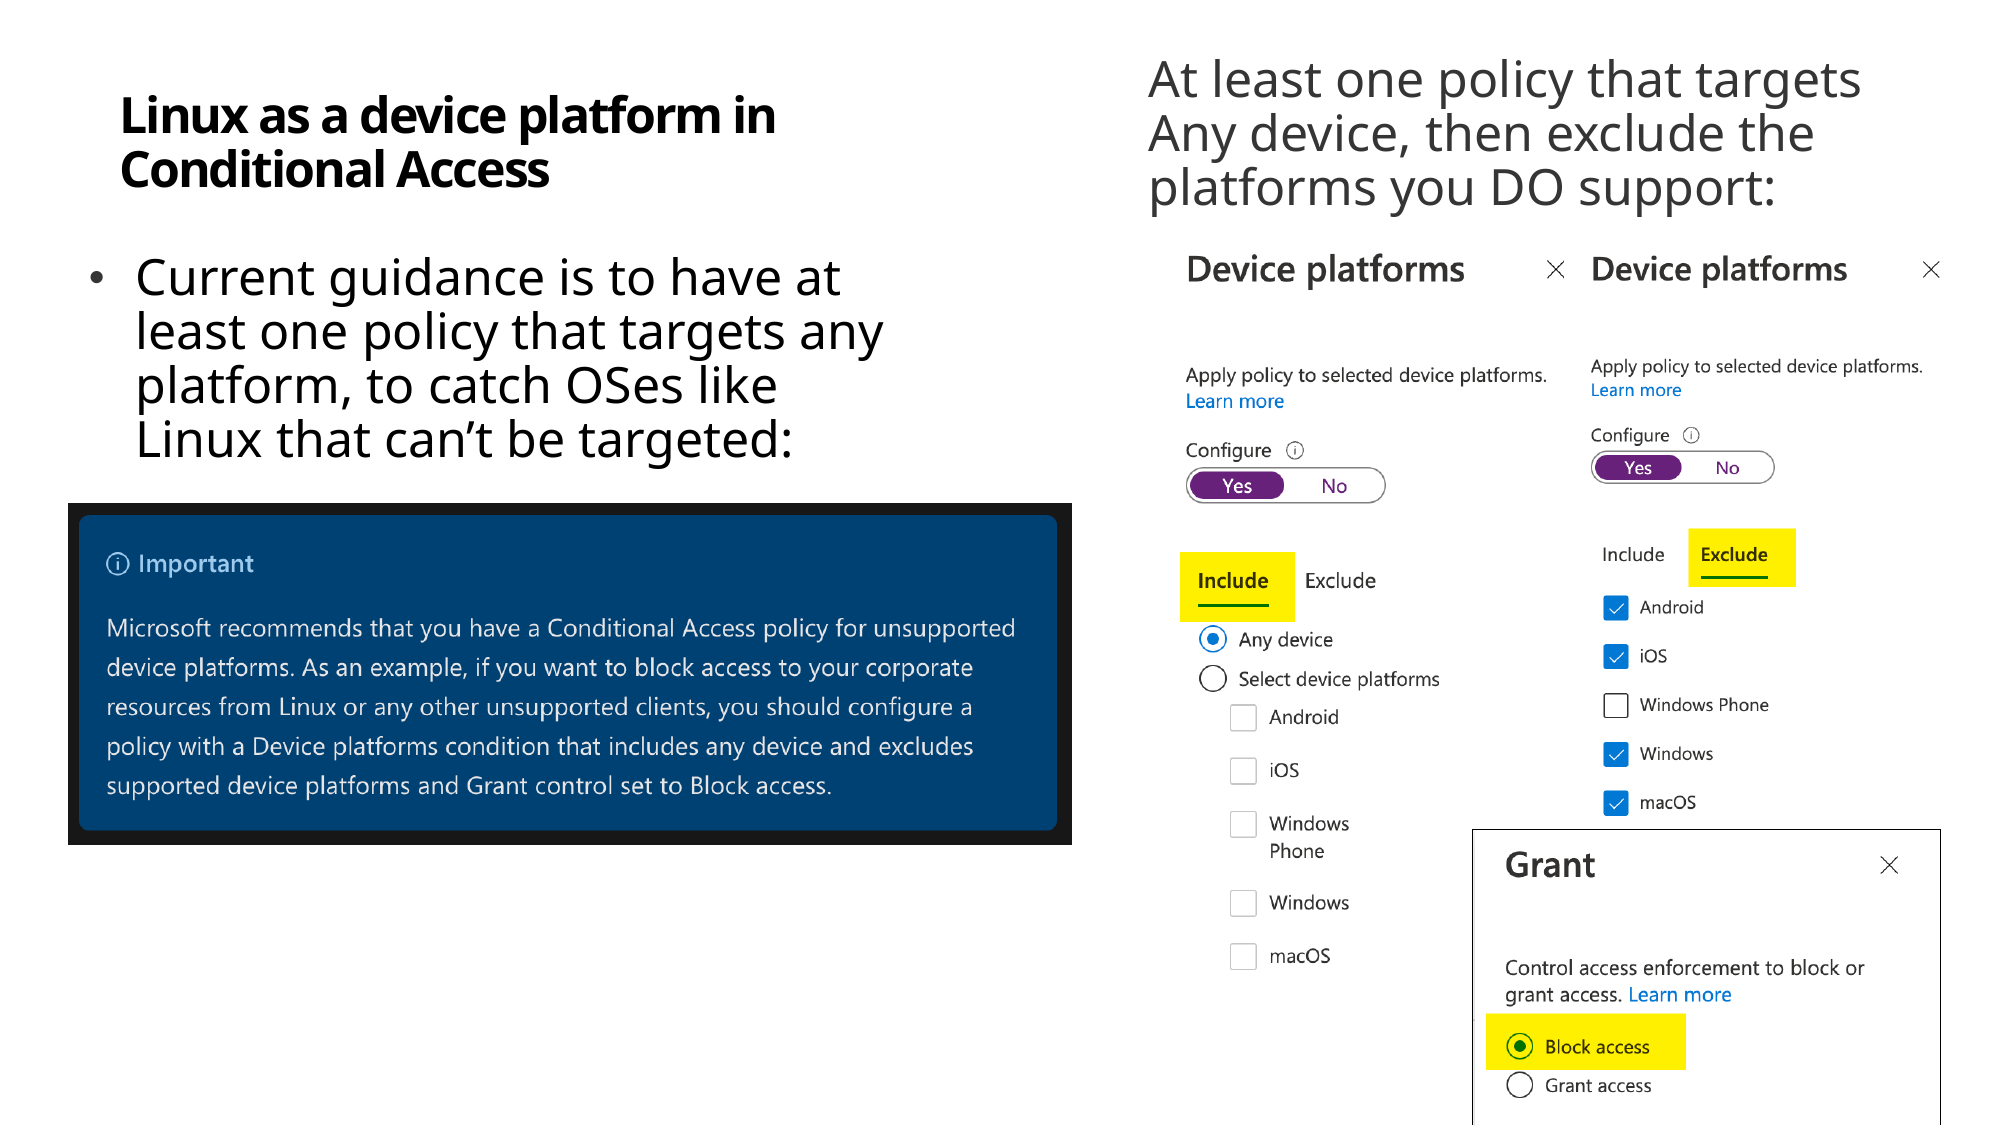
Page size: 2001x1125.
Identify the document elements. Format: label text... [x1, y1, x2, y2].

title Linux as a device platform in Conditional Access [95, 75, 821, 166]
picture [68, 503, 1072, 845]
list Current guidance is to have at least one policy that targets any platform, to catch OSes like Linux that can’t be targeted: [64, 237, 929, 1028]
text_box At least one policy that targets Any device, then exclude the platforms you DO support: [1124, 39, 1989, 830]
picture [1157, 237, 1974, 1125]
